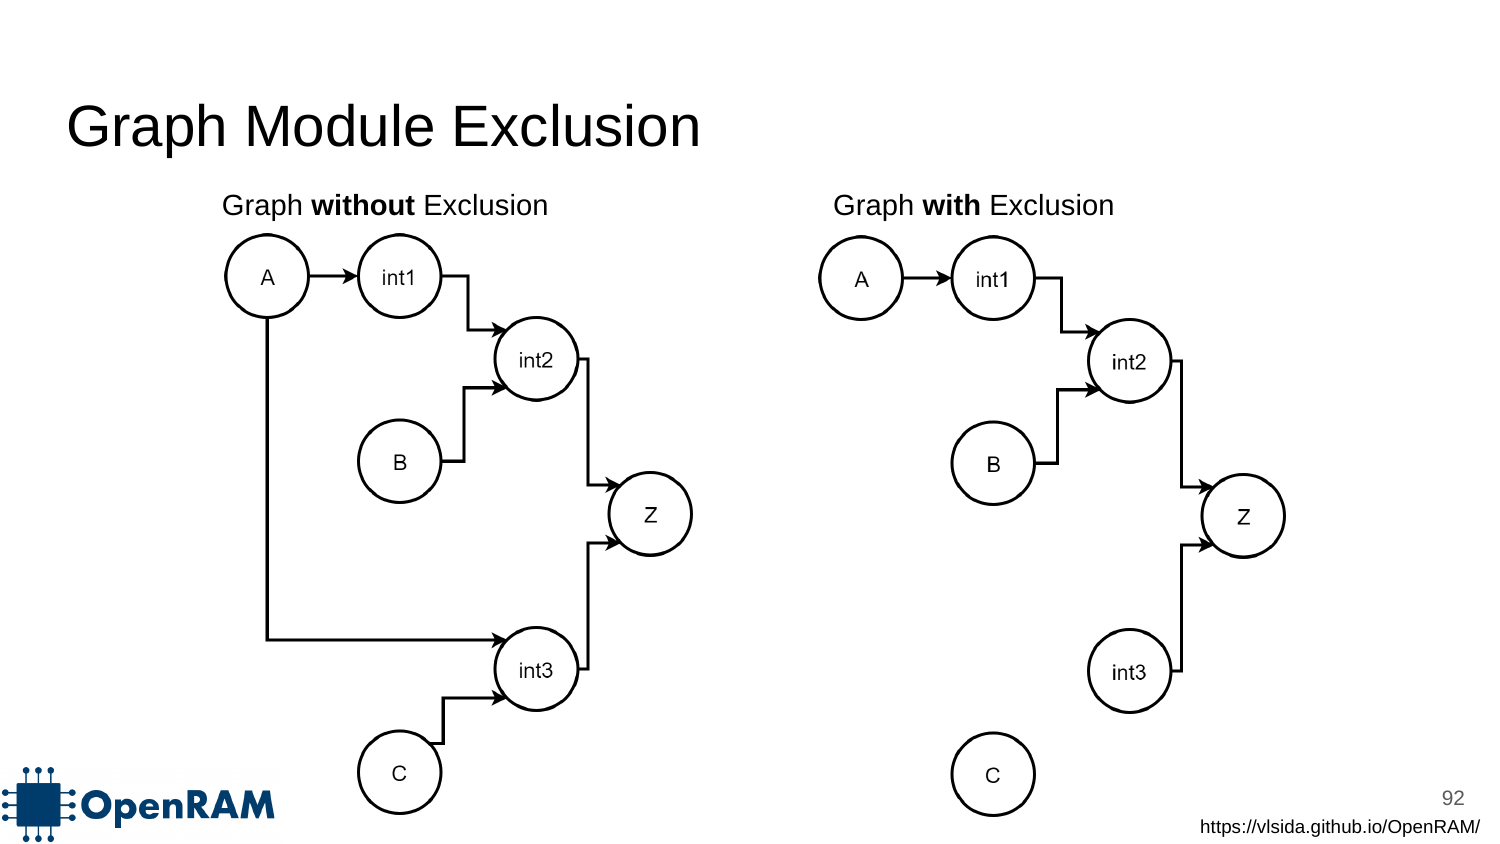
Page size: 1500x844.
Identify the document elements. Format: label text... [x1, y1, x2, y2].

picture [817, 235, 1286, 817]
text_box Graph with Exclusion [818, 171, 1217, 233]
text_box Graph without Exclusion [206, 171, 606, 236]
picture [0, 232, 693, 844]
text_box Graph Module Exclusion [51, 72, 1449, 167]
slide_number ‹#› [1389, 764, 1480, 830]
